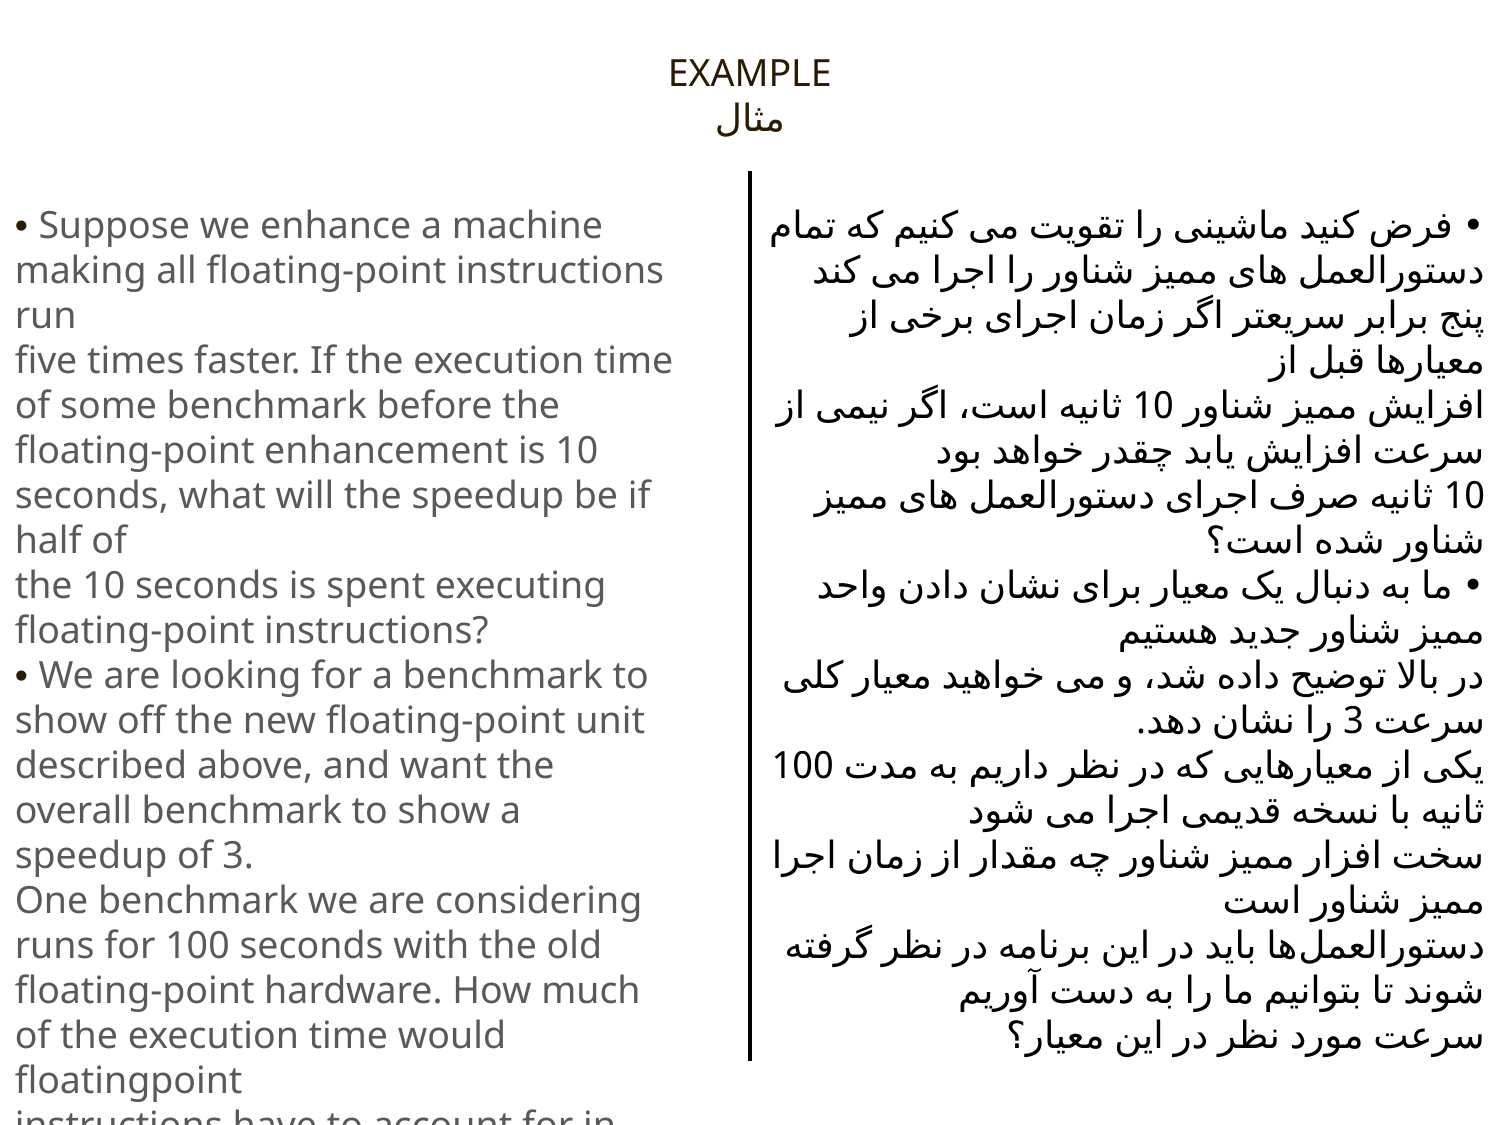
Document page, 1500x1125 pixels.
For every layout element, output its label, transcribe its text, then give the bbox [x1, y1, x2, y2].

text_box • Suppose we enhance a machine making all floating-point instructions run five times faster. If the execution time of some benchmark before the floating-point enhancement is 10 seconds, what will the speedup be if half of the 10 seconds is spent executing floating-point instructions? • We are looking for a benchmark to show off the new floating-point unit described above, and want the overall benchmark to show a speedup of 3. One benchmark we are considering runs for 100 seconds with the old floating-point hardware. How much of the execution time would floatingpoint instructions have to account for in this program in order to yield our desired speedup on this benchmark? [0, 193, 697, 1125]
text_box • فرض کنید ماشینی را تقویت می کنیم که تمام دستورالعمل های ممیز شناور را اجرا می کند پنج برابر سریعتر اگر زمان اجرای برخی از معیارها قبل از افزایش ممیز شناور 10 ثانیه است، اگر نیمی از سرعت افزایش یابد چقدر خواهد بود 10 ثانیه صرف اجرای دستورالعمل های ممیز شناور شده است؟ • ما به دنبال یک معیار برای نشان دادن واحد ممیز شناور جدید هستیم در بالا توضیح داده شد، و می خواهید معیار کلی سرعت 3 را نشان دهد. یکی از معیارهایی که در نظر داریم به مدت 100 ثانیه با نسخه قدیمی اجرا می شود سخت افزار ممیز شناور چه مقدار از زمان اجرا ممیز شناور است دستورالعمل‌ها باید در این برنامه در نظر گرفته شوند تا بتوانیم ما را به دست آوریم سرعت مورد نظر در این معیار؟ [749, 193, 1500, 1063]
text_box EXAMPLE مثال [0, 41, 1500, 146]
